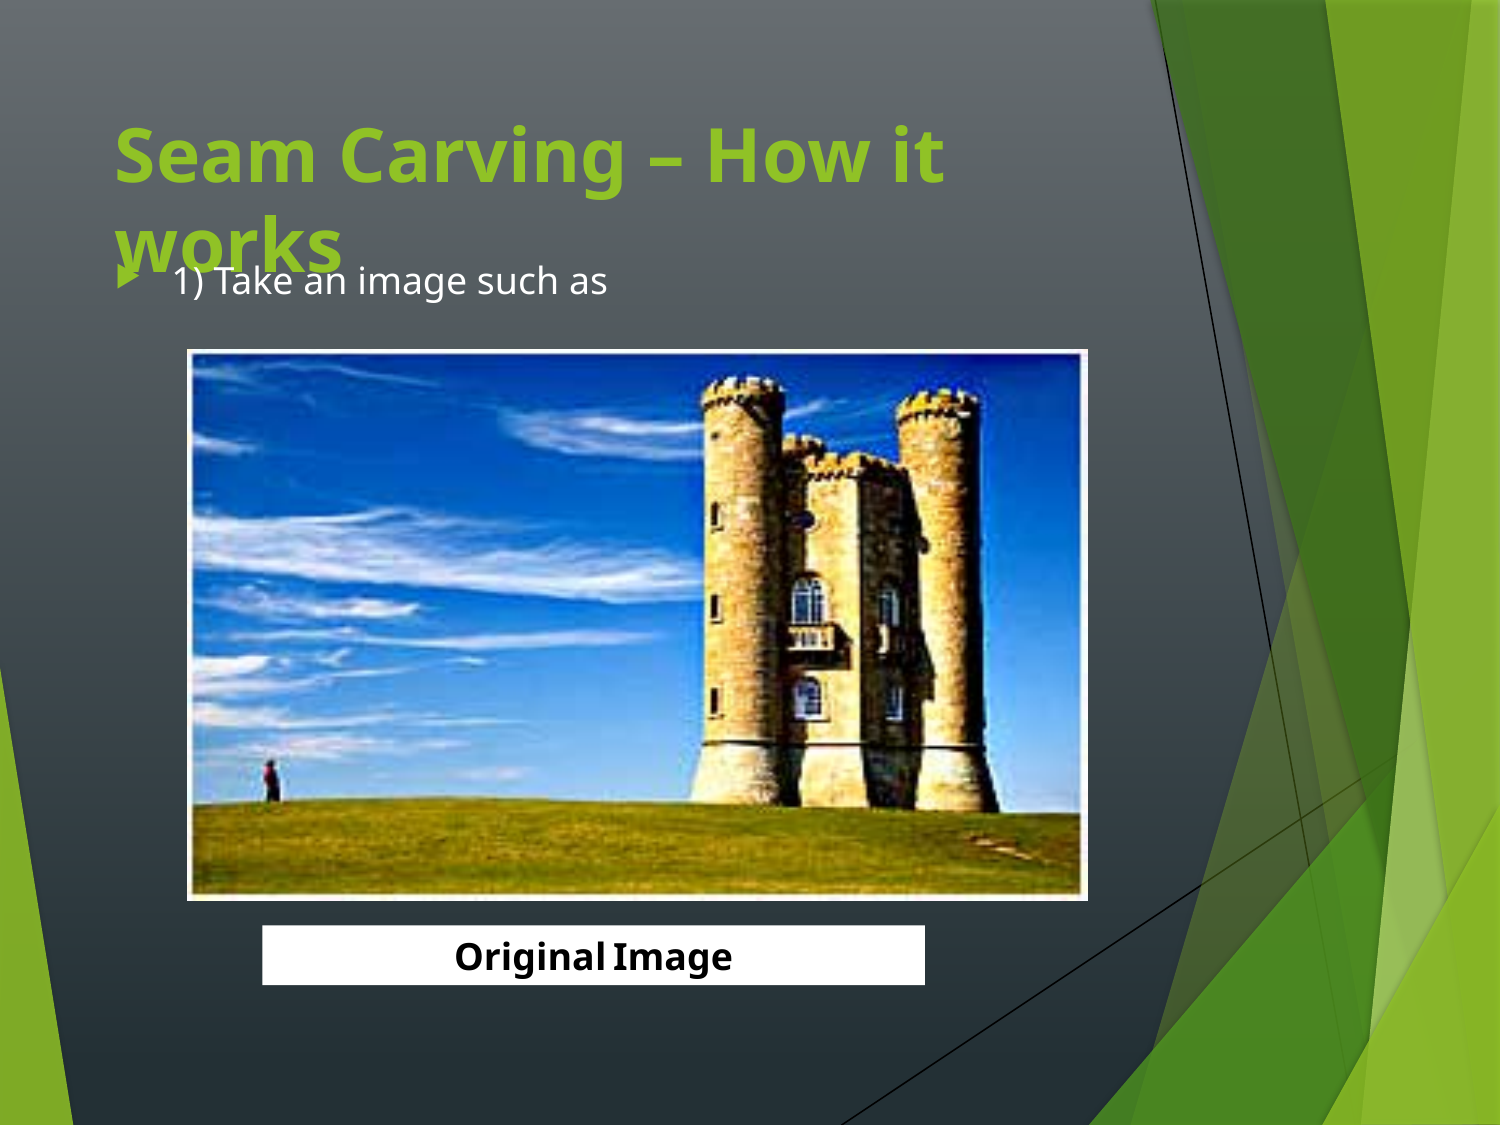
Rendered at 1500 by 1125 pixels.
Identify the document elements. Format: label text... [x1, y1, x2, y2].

text_box Original Image [262, 925, 925, 986]
title Seam Carving – How it works [99, 99, 1142, 249]
picture [186, 349, 1088, 902]
list 1) Take an image such as [99, 249, 1142, 991]
